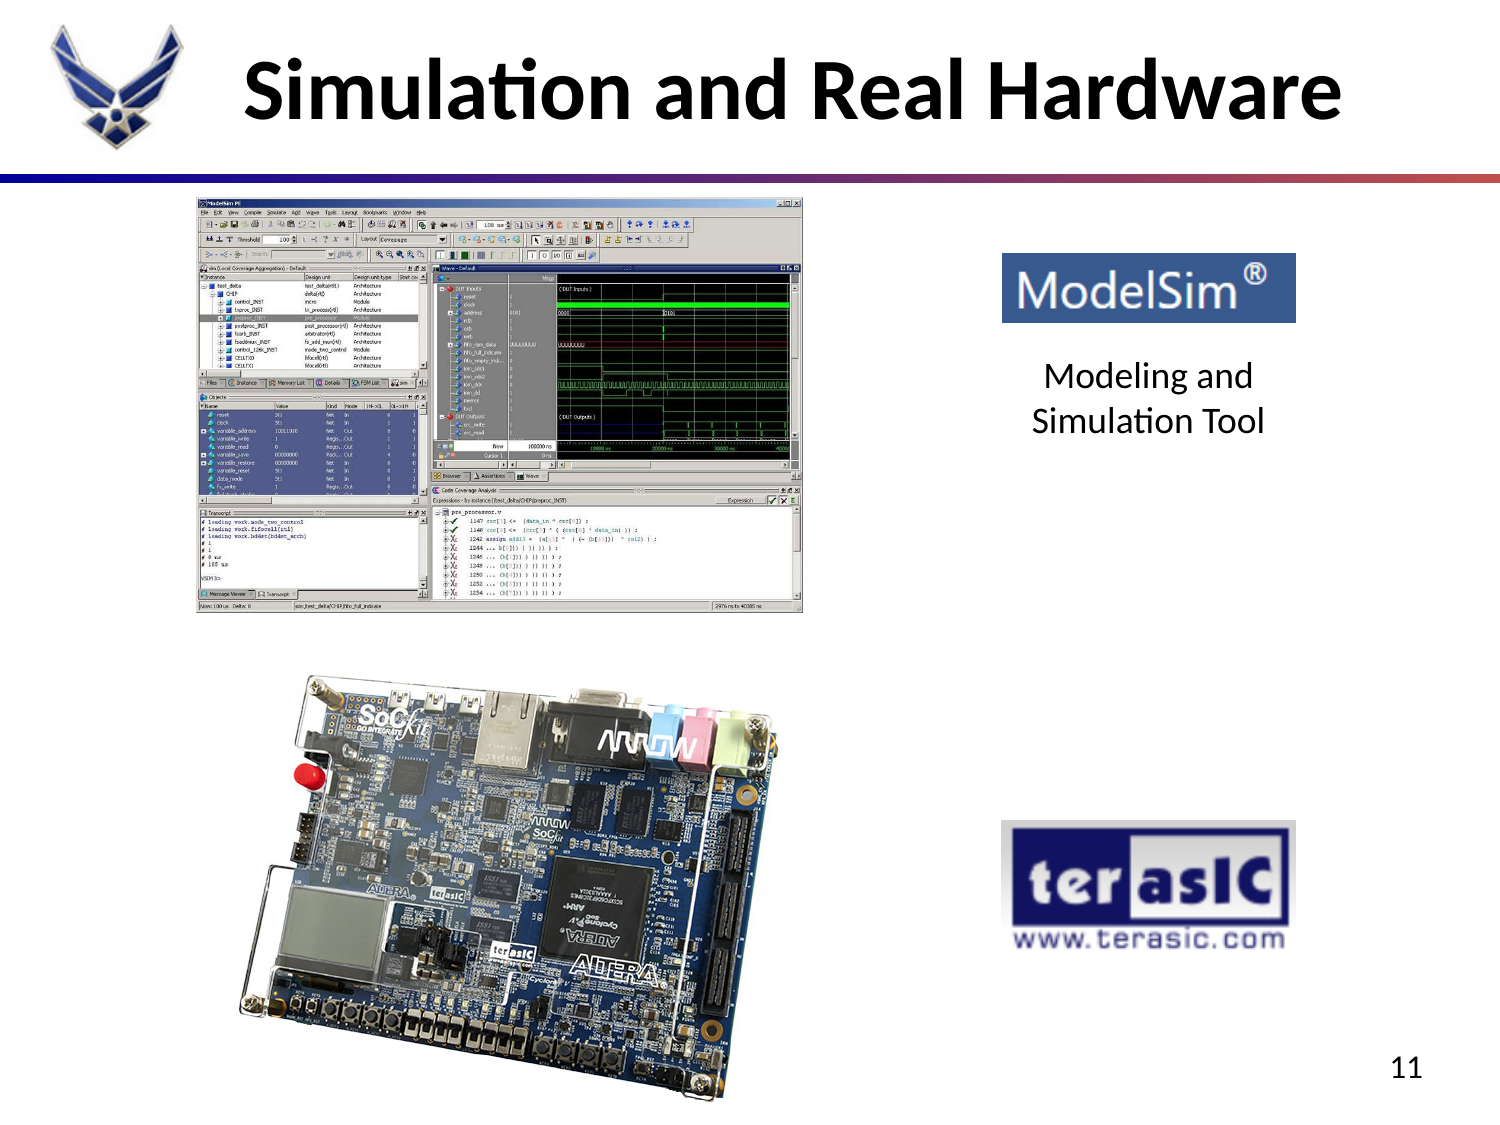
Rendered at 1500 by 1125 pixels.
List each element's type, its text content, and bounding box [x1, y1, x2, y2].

picture [50, 24, 150, 150]
picture [1001, 253, 1296, 323]
picture [1001, 820, 1296, 954]
picture [196, 197, 804, 613]
title Simulation and Real Hardware [150, 24, 1438, 150]
text_box Modeling and Simulation Tool [978, 343, 1319, 449]
picture [212, 662, 788, 1112]
